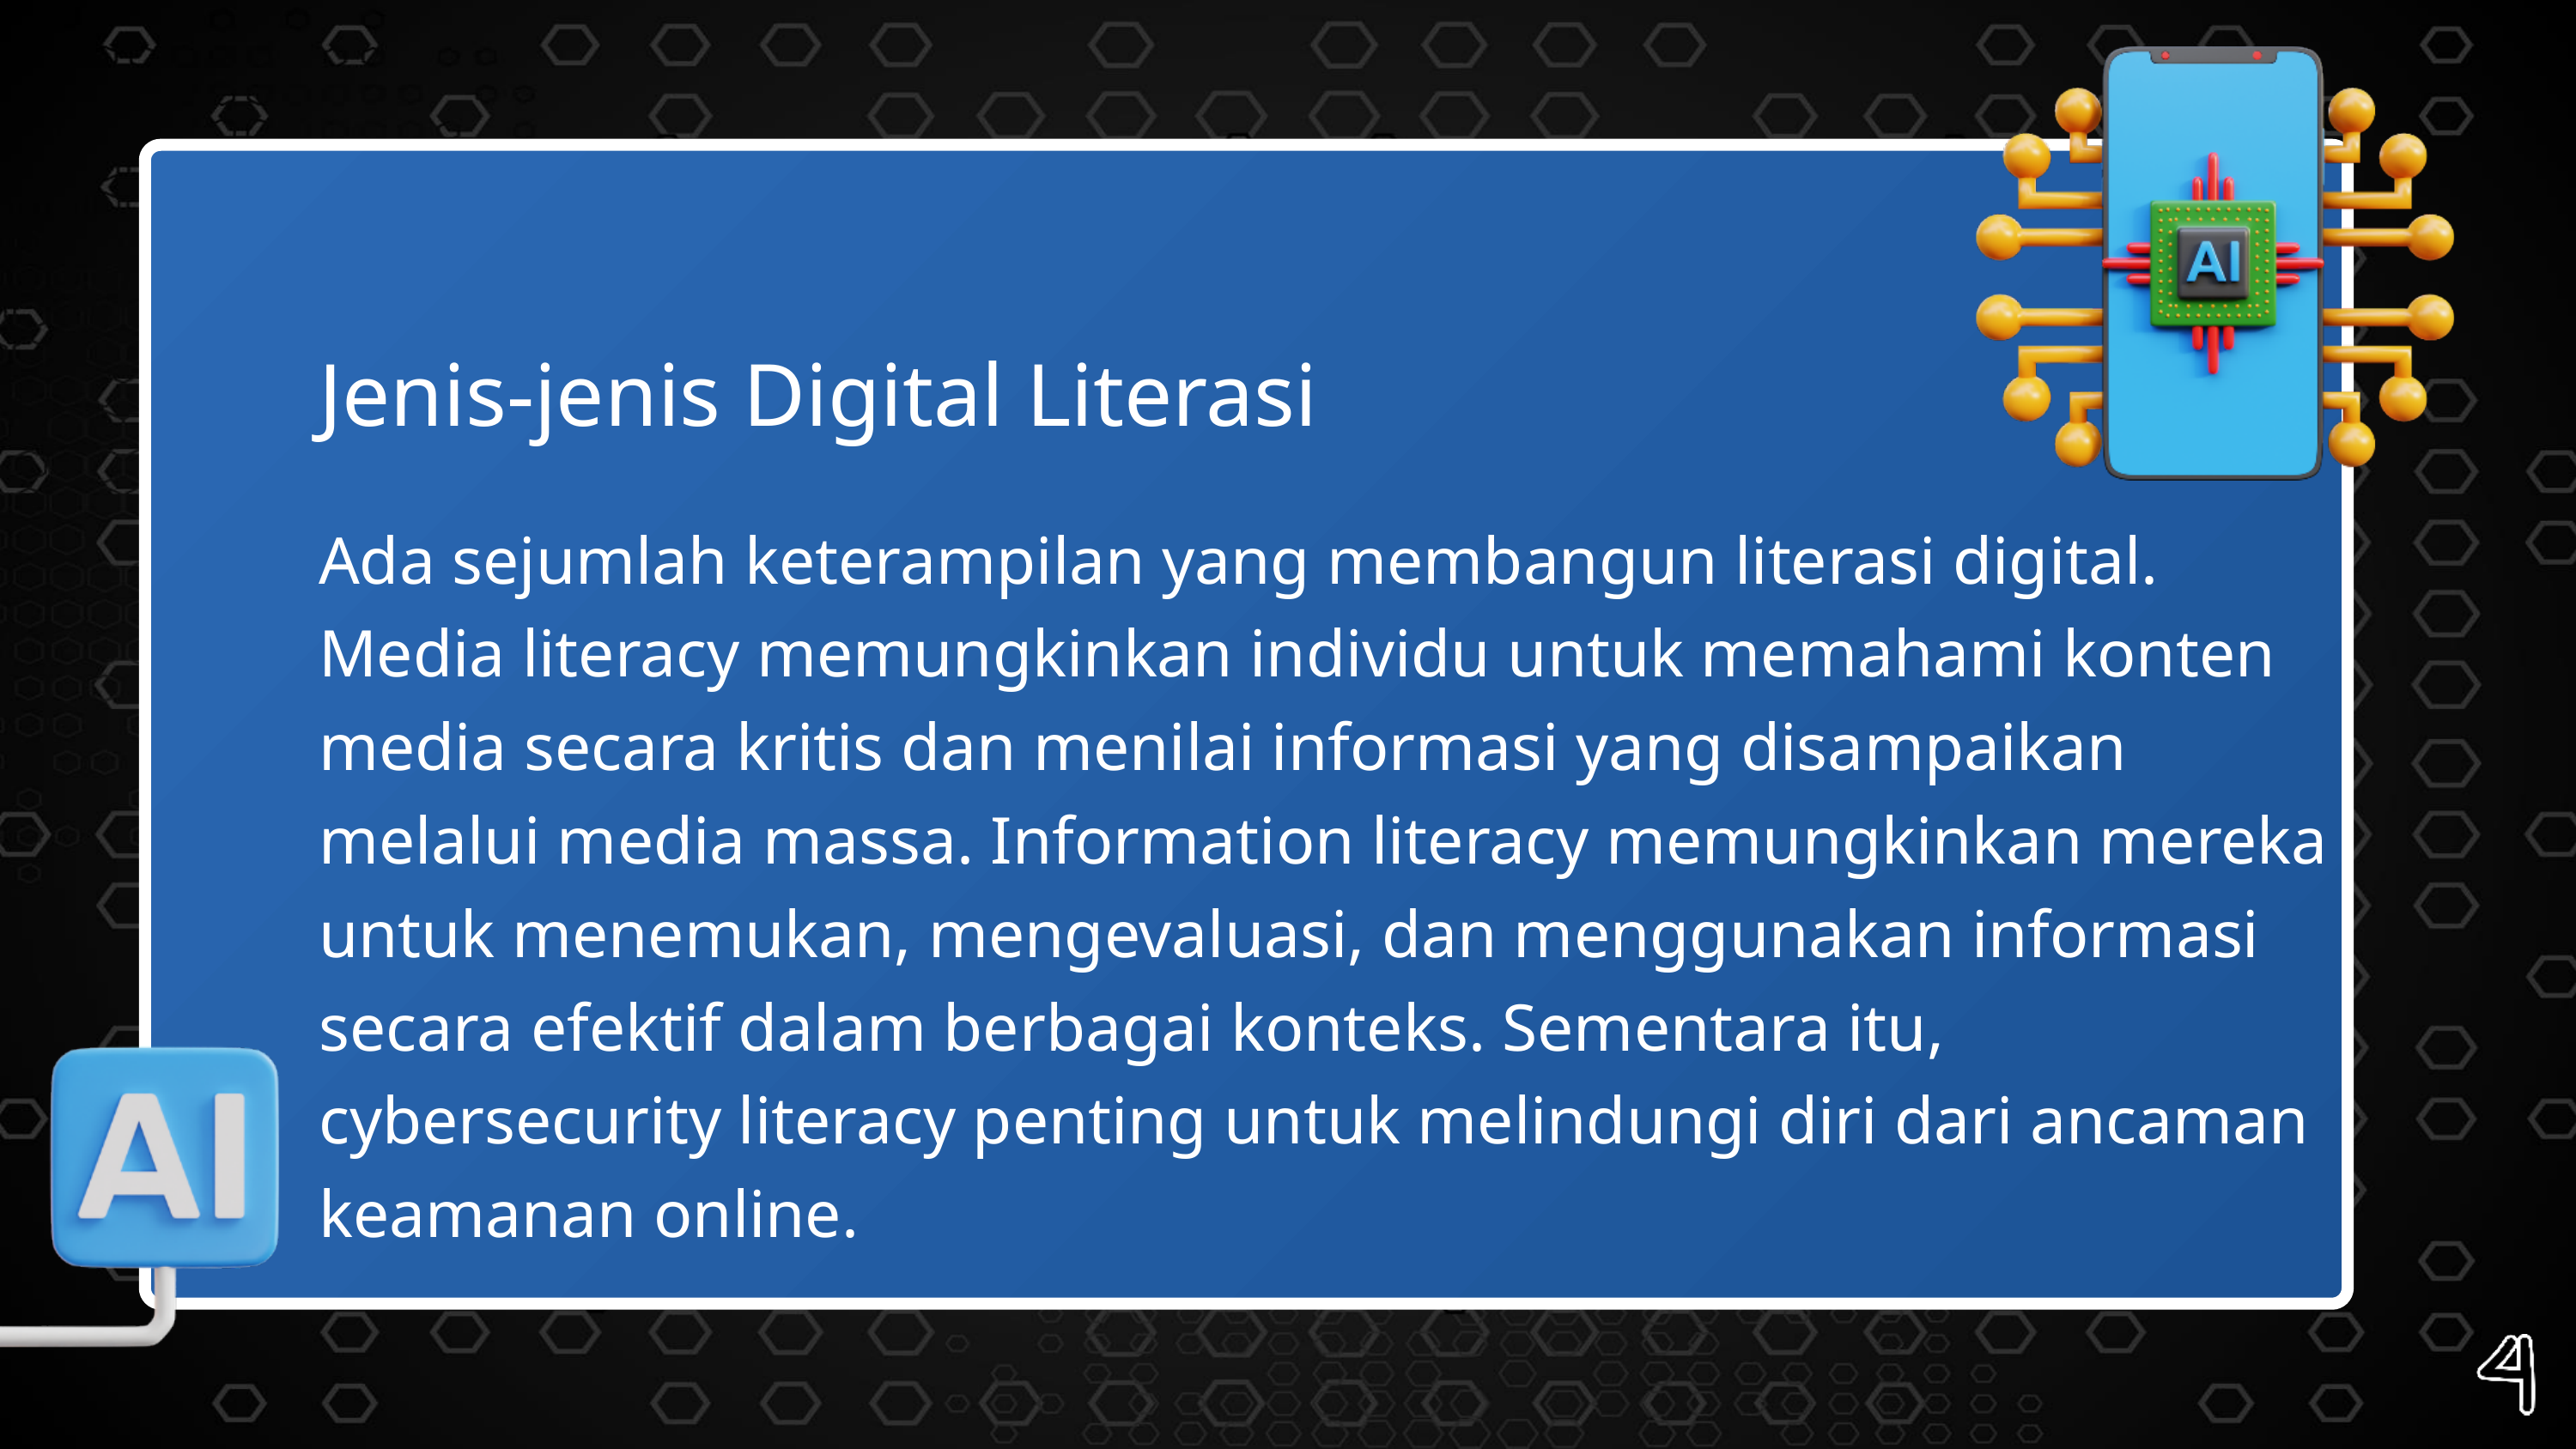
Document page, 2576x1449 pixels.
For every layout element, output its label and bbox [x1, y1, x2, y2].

text_box [0, 977, 280, 1350]
text_box [144, 144, 2348, 1304]
text_box [2476, 1334, 2536, 1416]
text_box [1976, 46, 2455, 481]
picture [0, 0, 2576, 1449]
